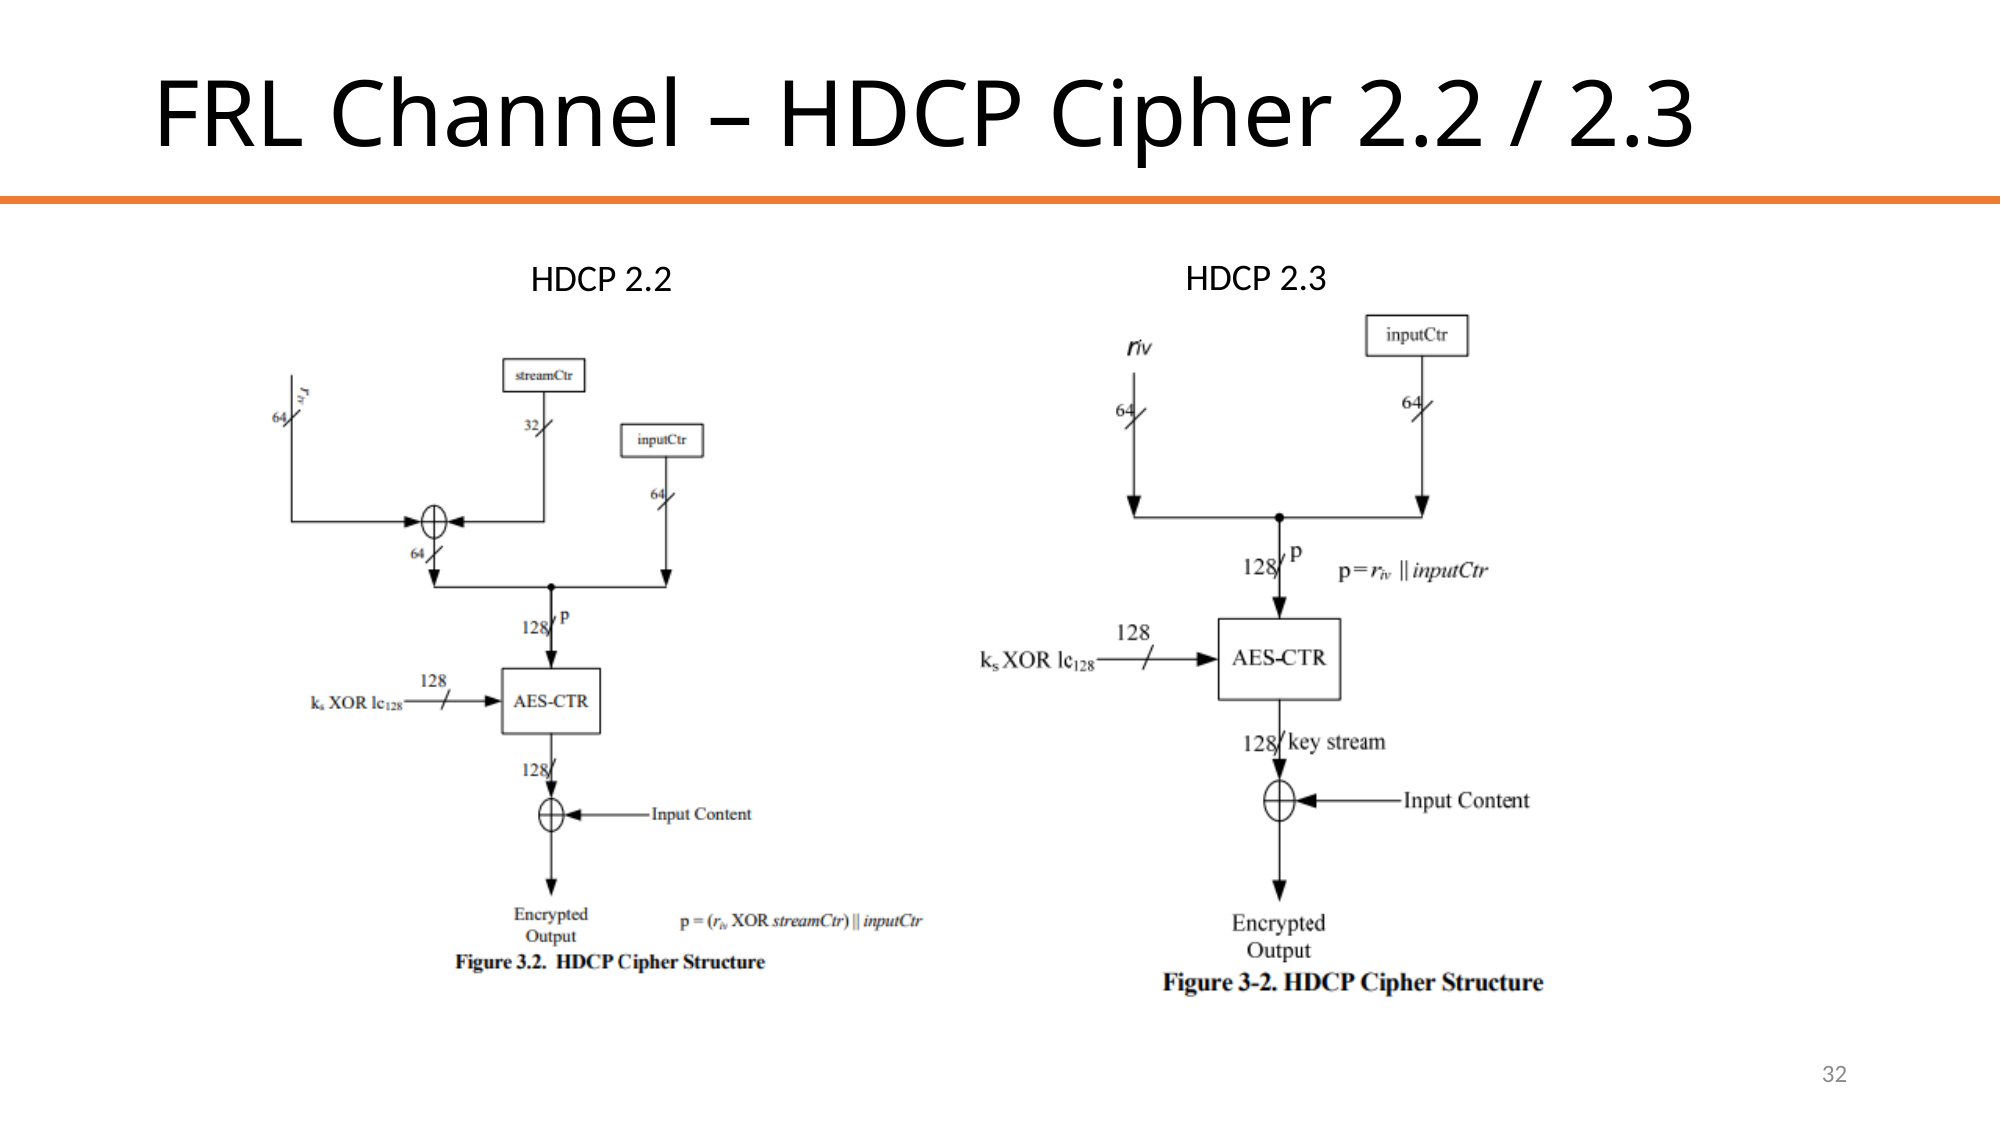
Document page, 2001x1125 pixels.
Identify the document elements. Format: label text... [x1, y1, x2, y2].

text_box HDCP 2.2 [516, 246, 688, 307]
text_box HDCP 2.3 [1170, 245, 1343, 304]
slide_number 32 [1412, 1042, 1863, 1103]
title FRL Channel – HDCP Cipher 2.2 / 2.3 [137, 59, 1863, 278]
picture [260, 304, 1570, 1008]
